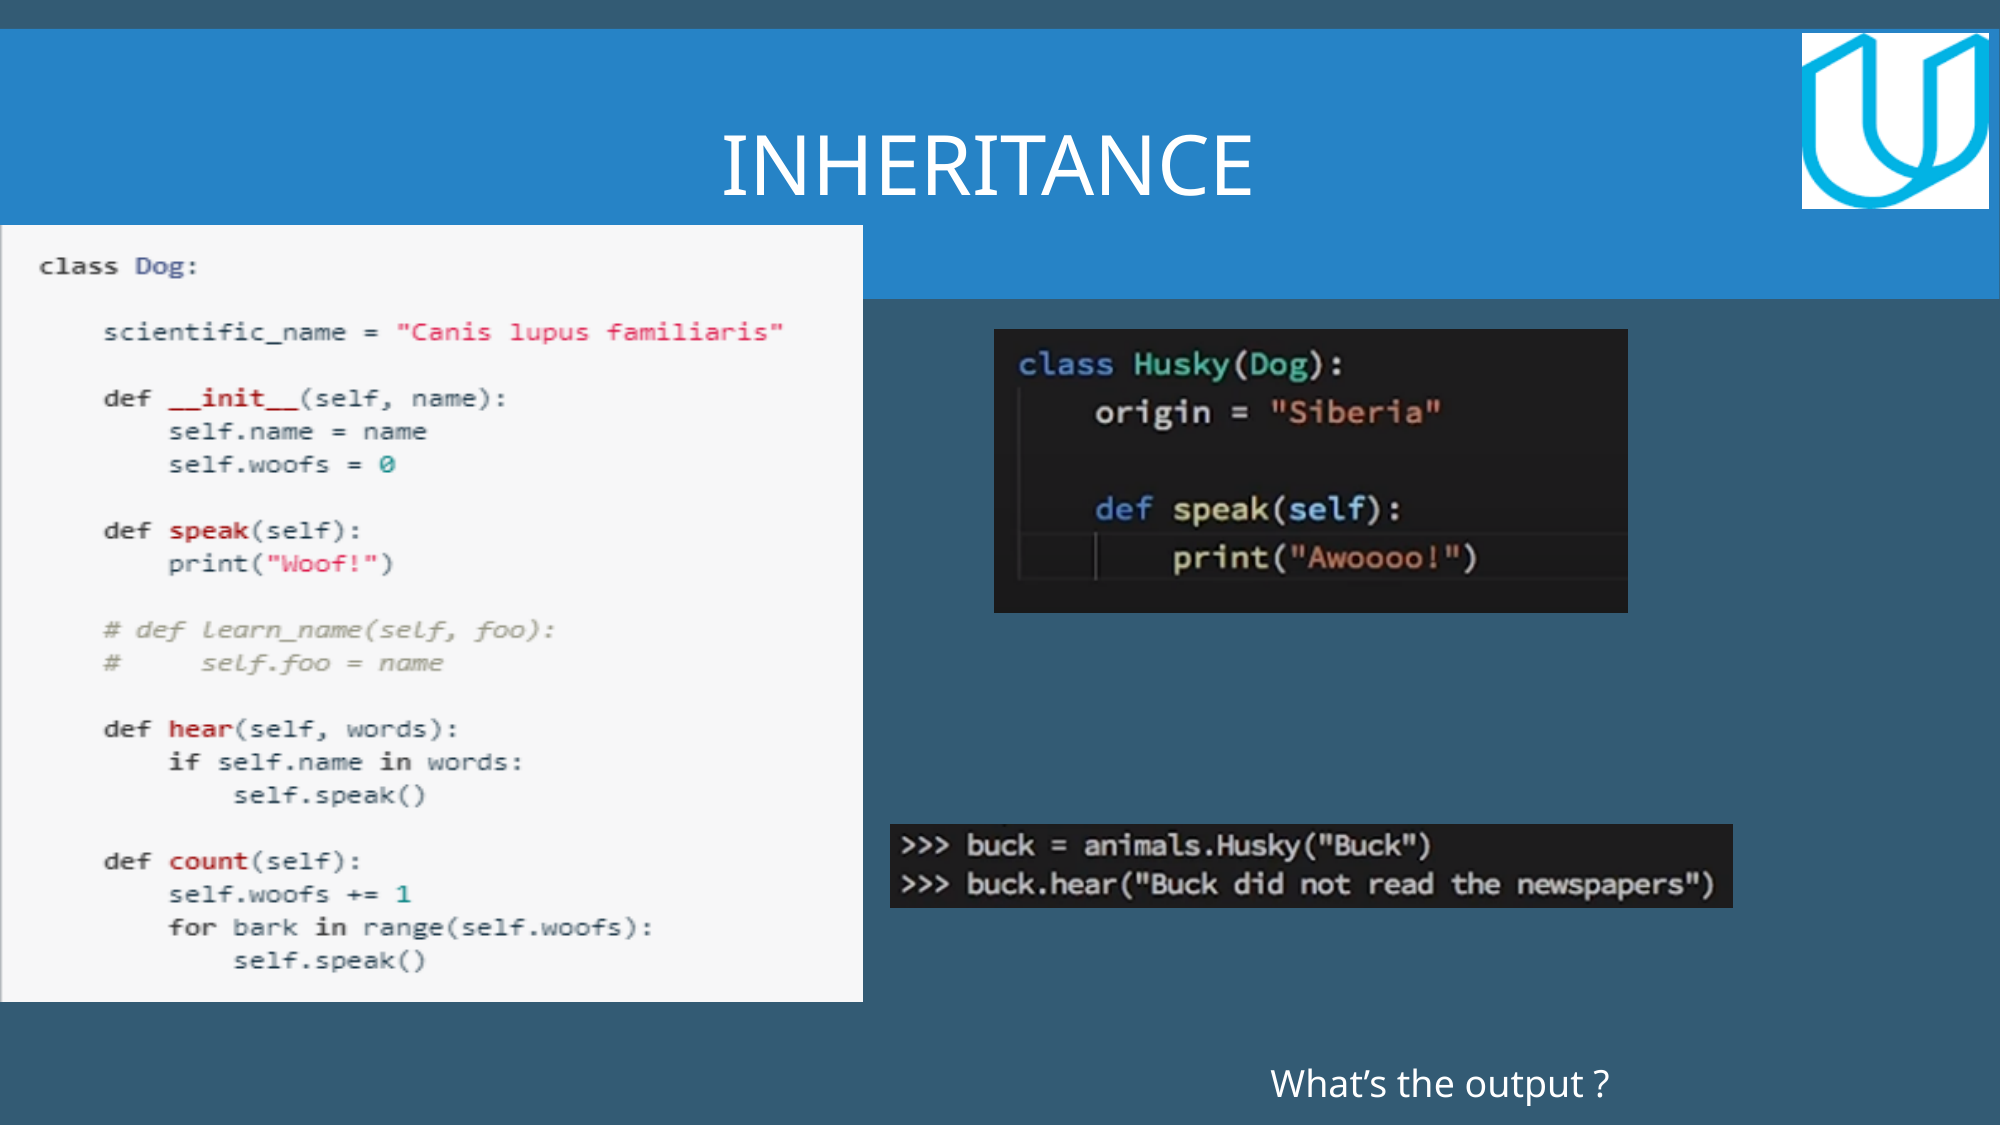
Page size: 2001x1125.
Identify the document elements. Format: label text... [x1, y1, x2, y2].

text_box What’s the output ? [1255, 1052, 1635, 1113]
title Inheritance [197, 46, 1803, 295]
picture [994, 329, 1629, 614]
picture [889, 824, 1733, 908]
picture [0, 225, 864, 1003]
picture [1816, 47, 1912, 197]
picture [1933, 47, 1974, 167]
picture [1745, 27, 2000, 210]
